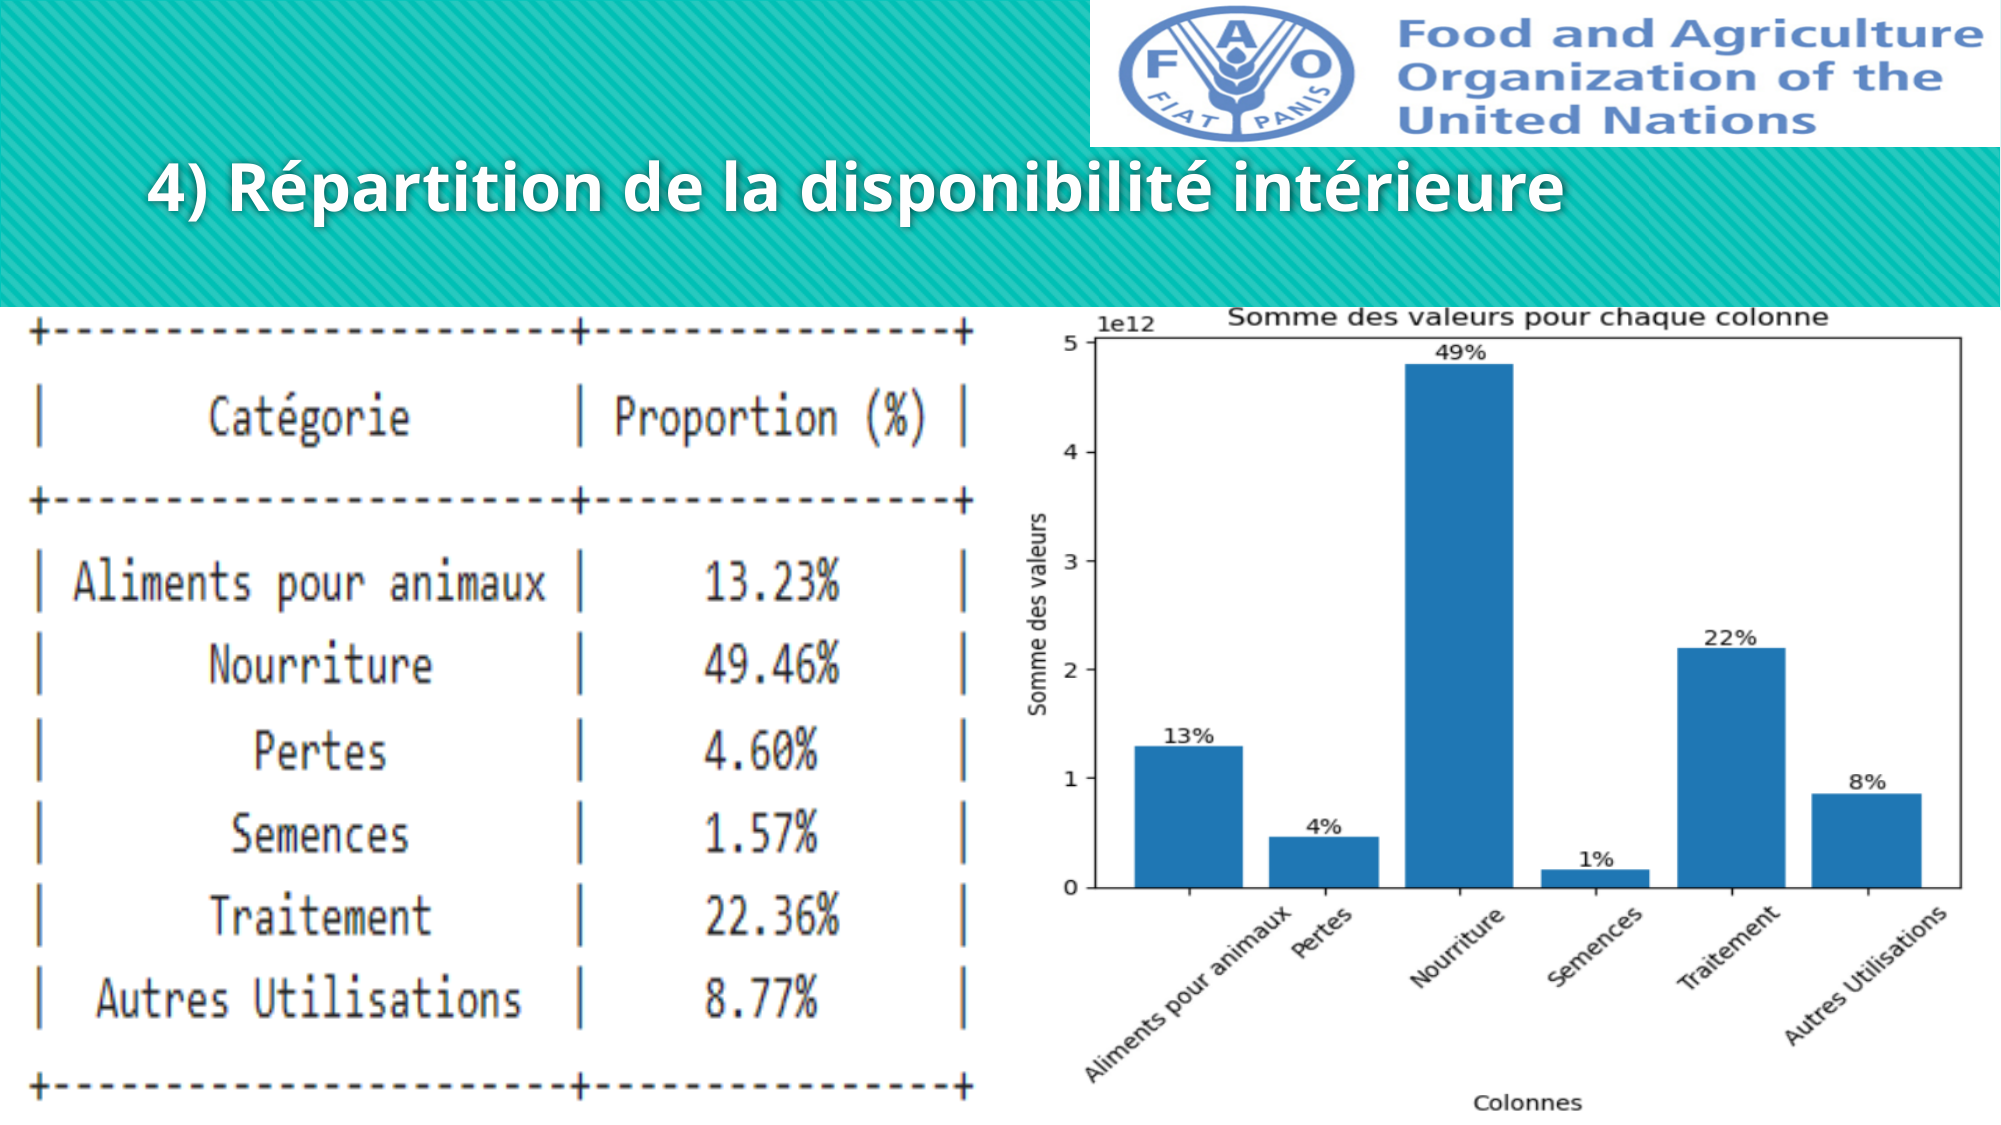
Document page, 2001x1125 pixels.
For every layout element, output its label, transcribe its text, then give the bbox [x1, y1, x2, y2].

picture [0, 0, 2000, 1125]
title 4) Répartition de la disponibilité intérieure [132, 73, 1868, 233]
